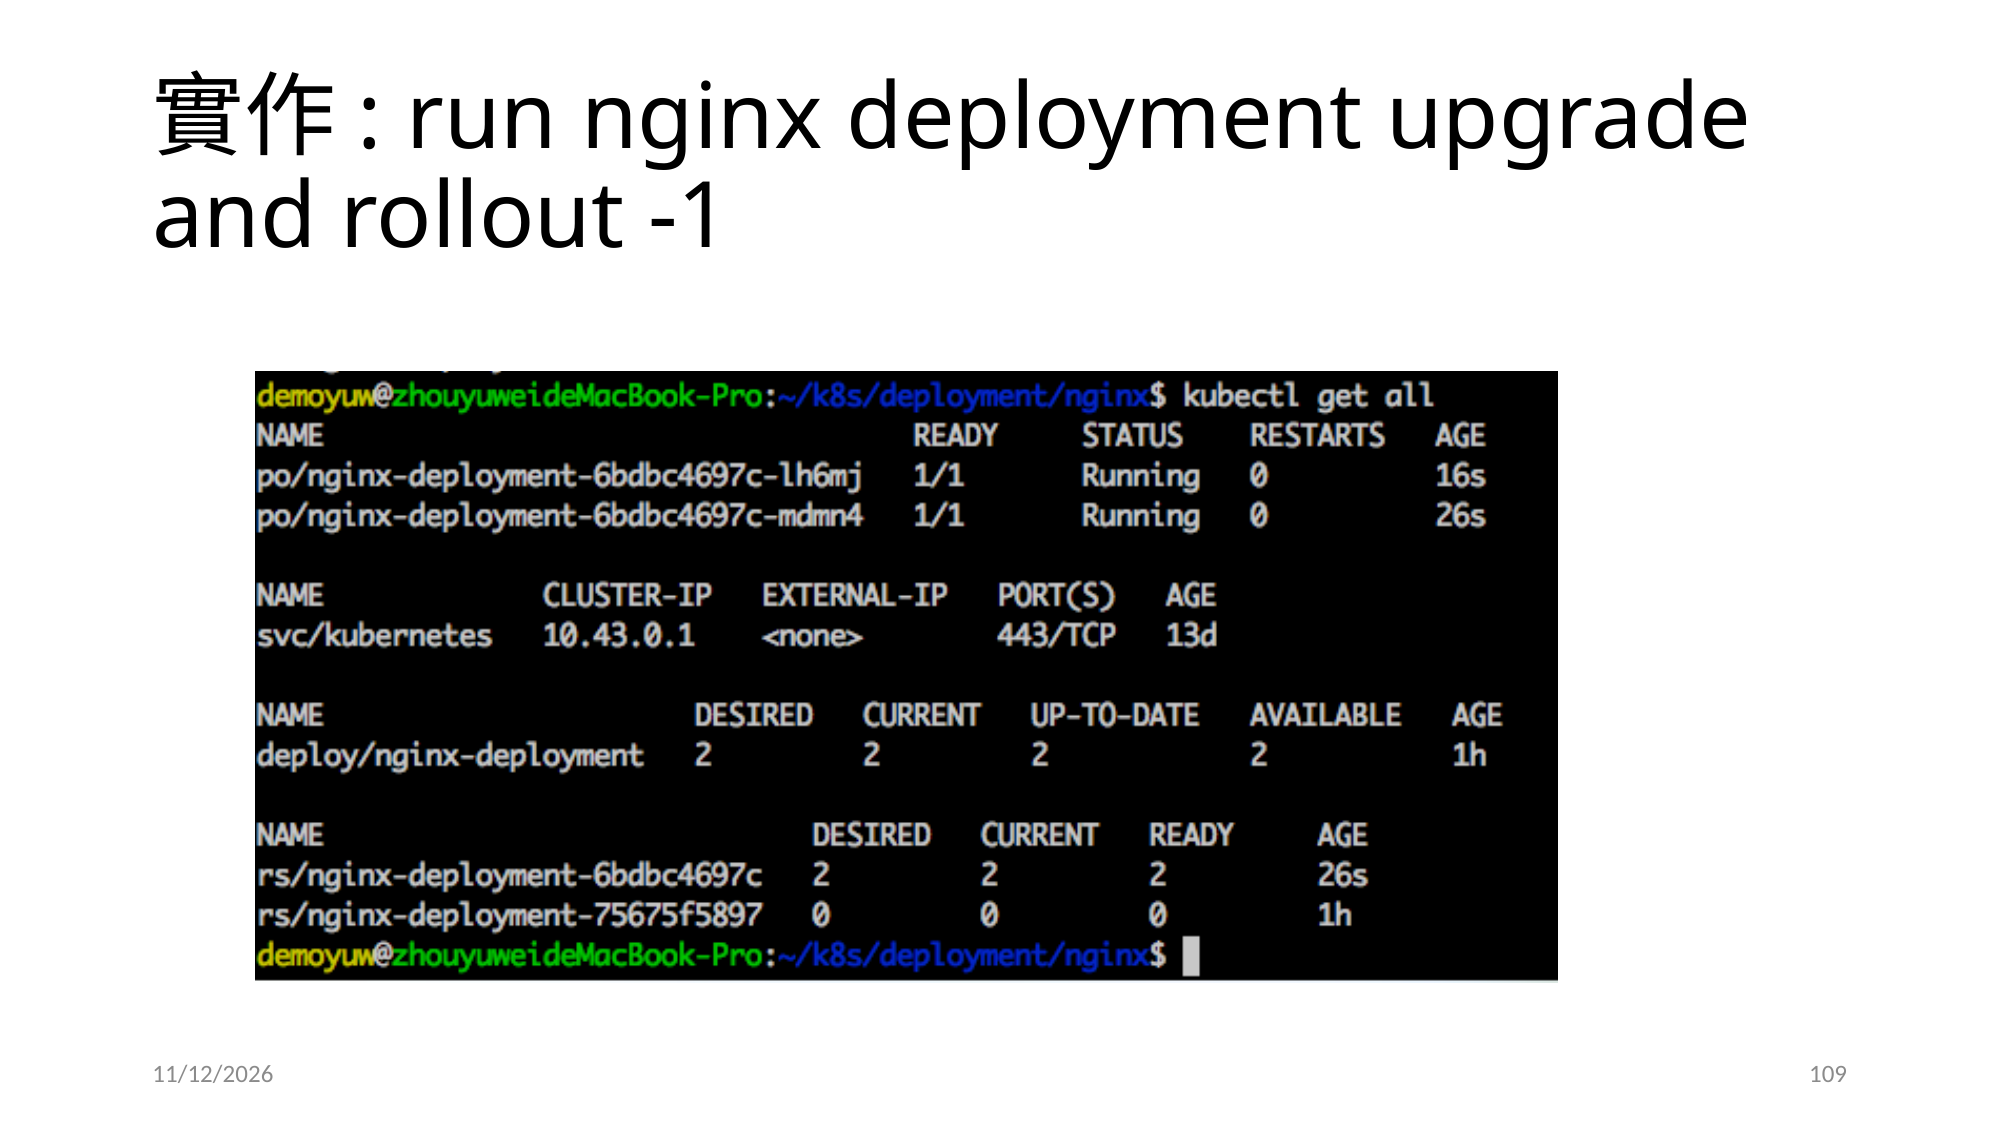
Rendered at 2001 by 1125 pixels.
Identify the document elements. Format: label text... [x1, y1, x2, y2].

slide_number 109 [1412, 1042, 1863, 1103]
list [254, 371, 1558, 983]
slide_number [137, 1042, 588, 1103]
title 實作: run nginx deployment upgrade and rollout -1 [137, 59, 1863, 278]
